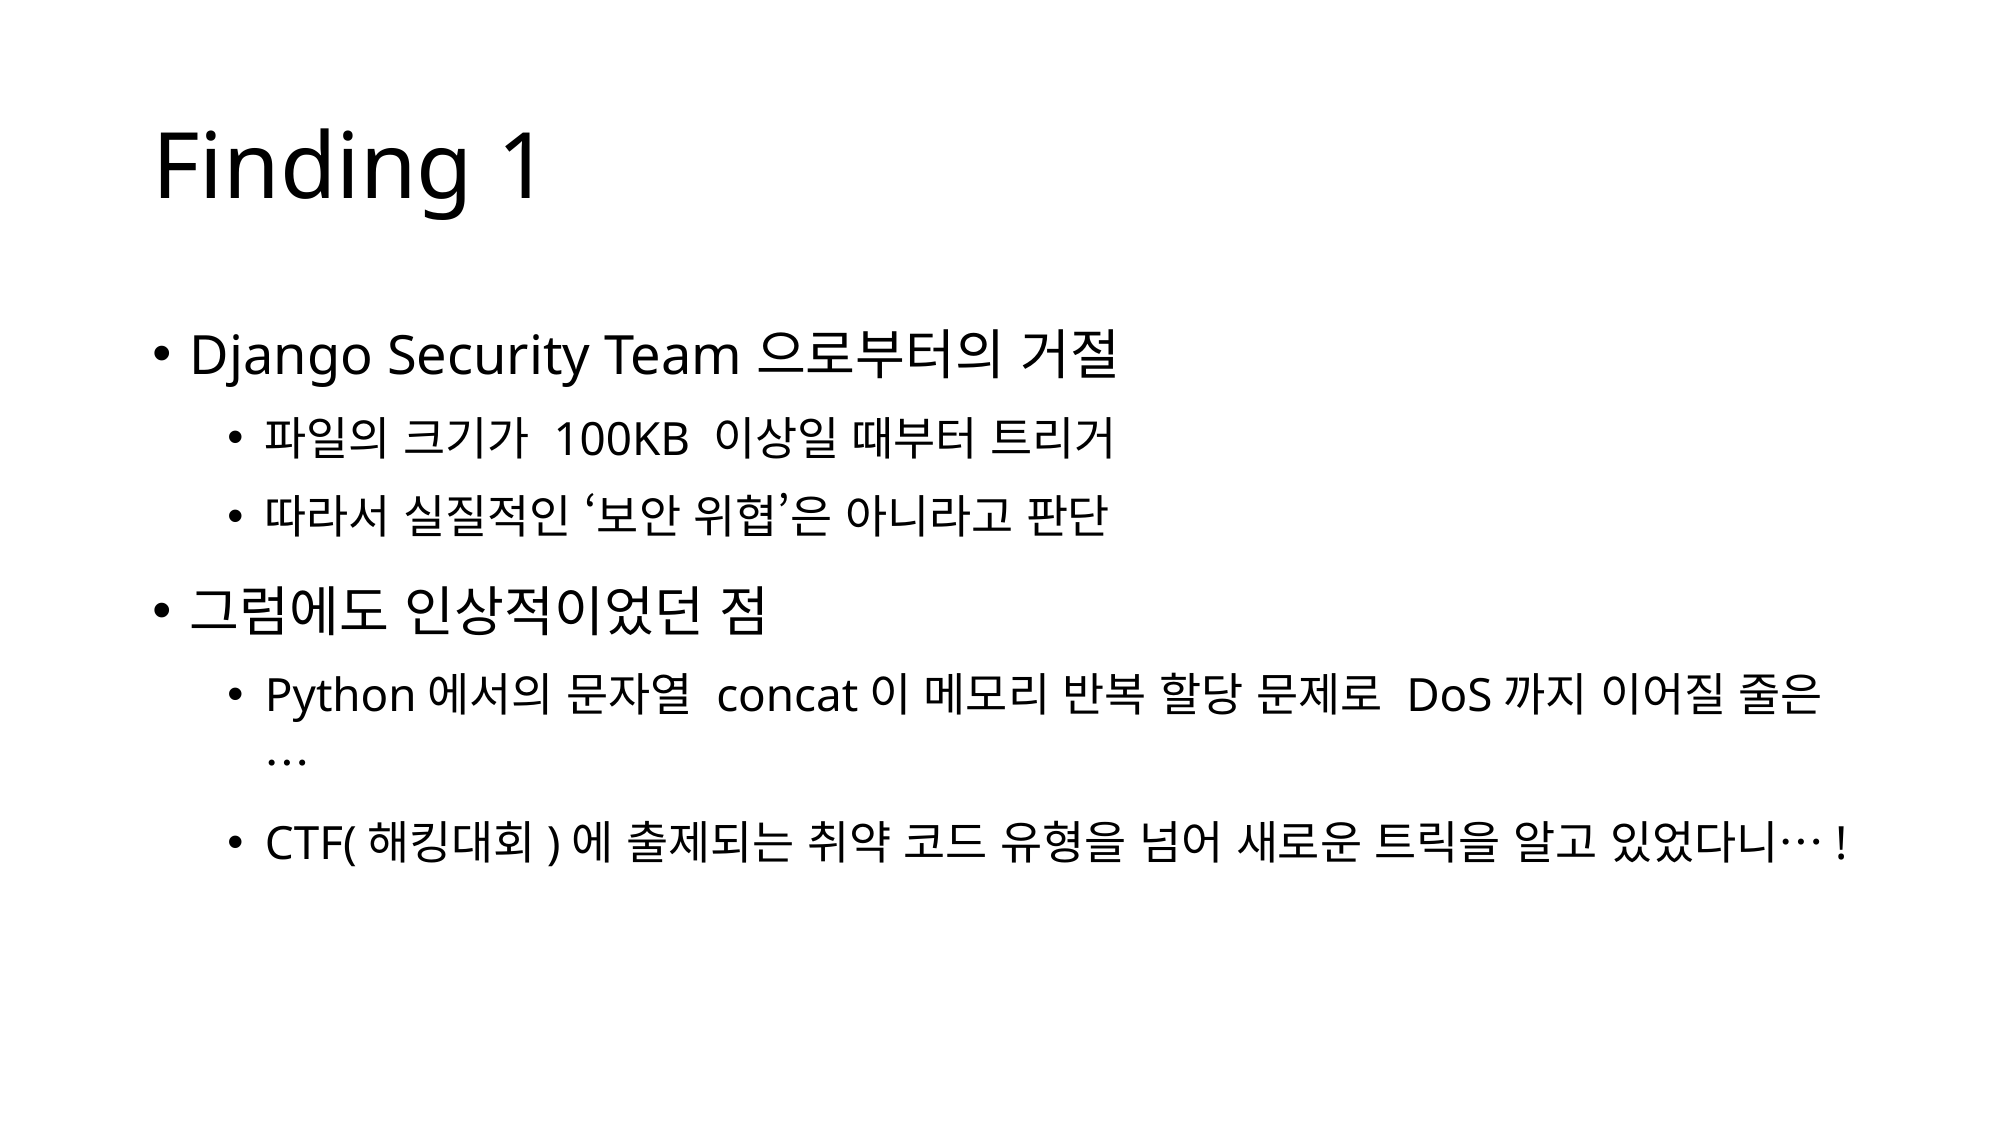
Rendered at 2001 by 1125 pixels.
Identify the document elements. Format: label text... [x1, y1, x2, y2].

title Finding 1 [137, 59, 1863, 278]
list Django Security Team으로부터의 거절 파일의 크기가 100KB 이상일 때부터 트리거 따라서 실질적인 ‘보안 위협’은 아니라고 판단 그럼에도 인상적이었던 점 Python에서의 문자열 concat이 메모리 반복 할당 문제로 DoS까지 이어질 줄은… CTF(해킹대회)에 출제되는 취약 코드 유형을 넘어 새로운 트릭을 알고 있었다니…! [137, 299, 1863, 1014]
